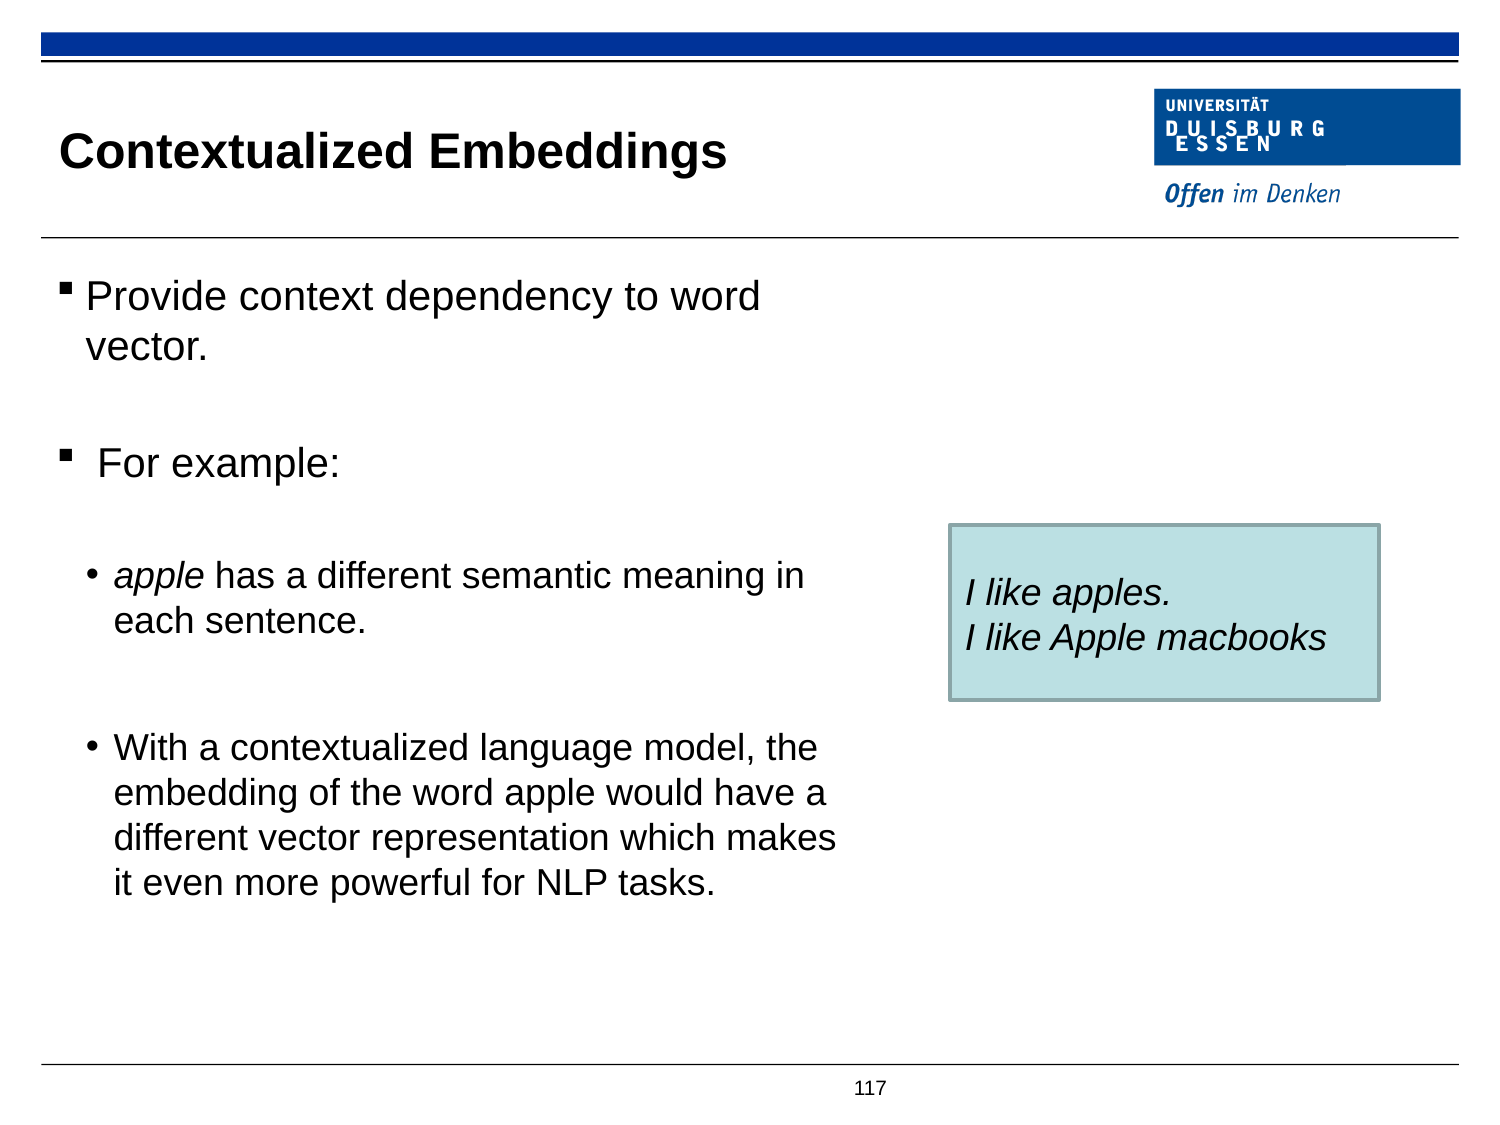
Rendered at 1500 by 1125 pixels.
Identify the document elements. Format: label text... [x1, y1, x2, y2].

text_box I like apples. I like Apple macbooks [948, 523, 1381, 702]
picture [1154, 80, 1461, 213]
list Provide context dependency to word vector. For example: apple has a different semantic meaning in each sentence. With a contextualized language model, the embedding of the word apple would have a different vector representation which makes it even more powerful for NLP tasks. [40, 260, 876, 651]
title Contextualized Embeddings [58, 79, 1126, 218]
